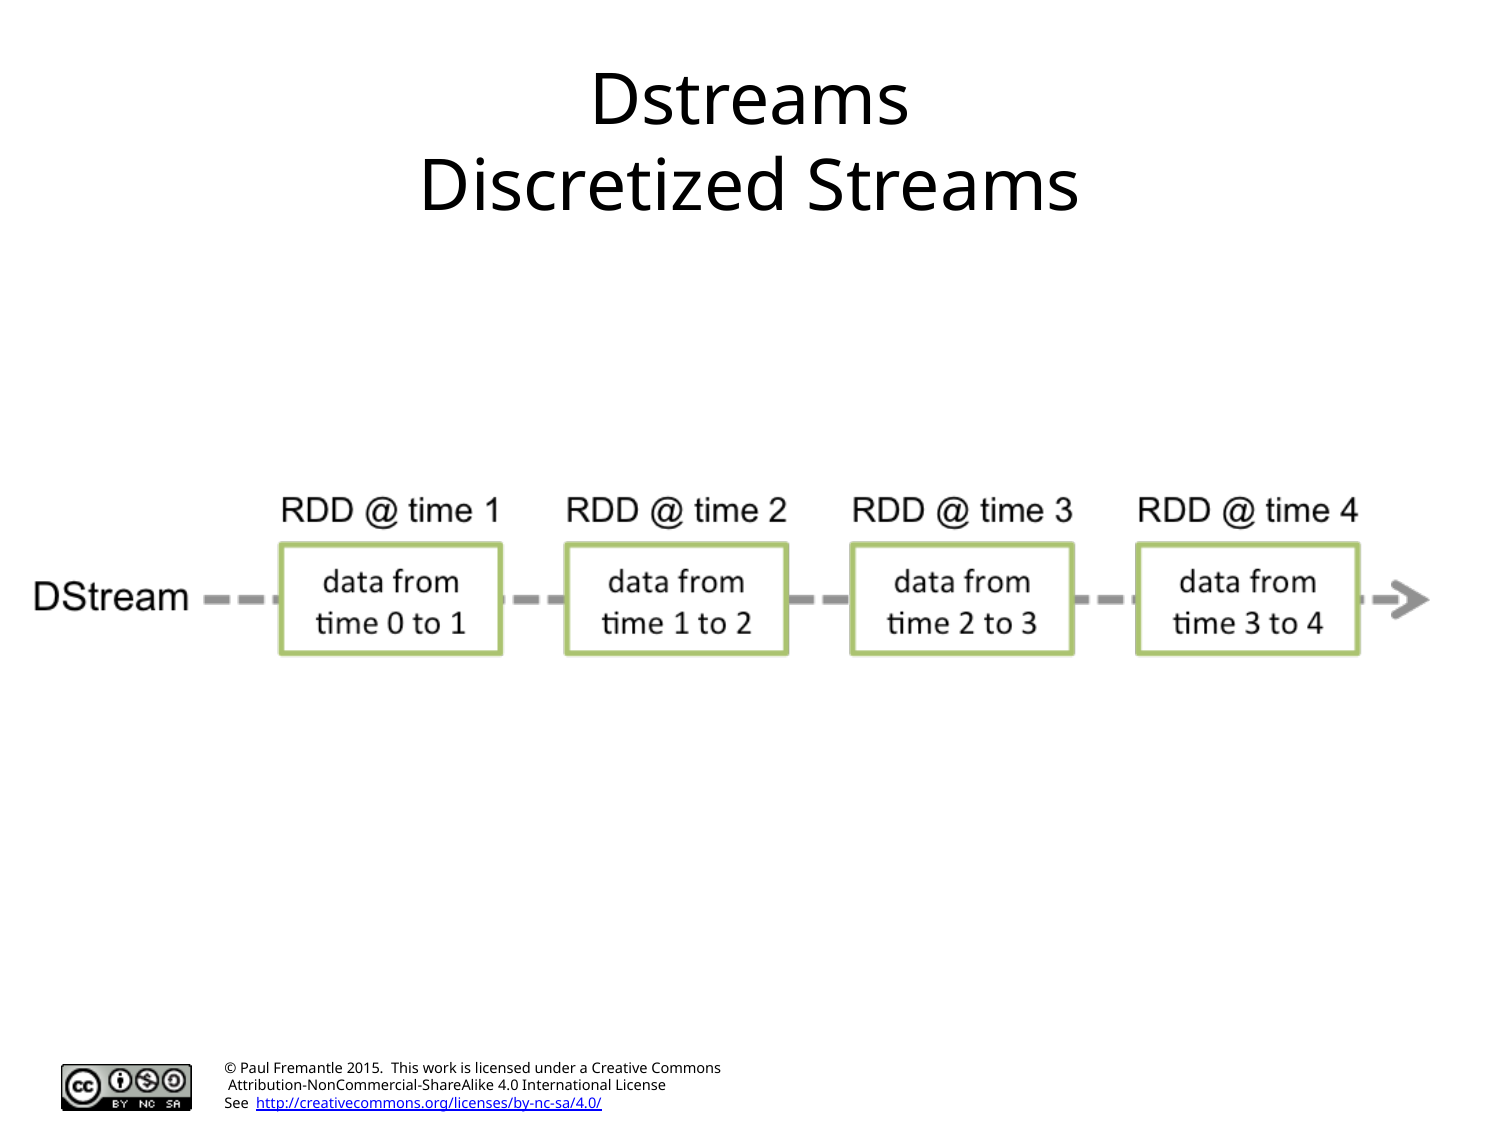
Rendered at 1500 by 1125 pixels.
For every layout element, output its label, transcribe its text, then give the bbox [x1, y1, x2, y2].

picture [0, 413, 1500, 743]
title Dstreams Discretized Streams [75, 45, 1425, 233]
picture [61, 1064, 192, 1111]
